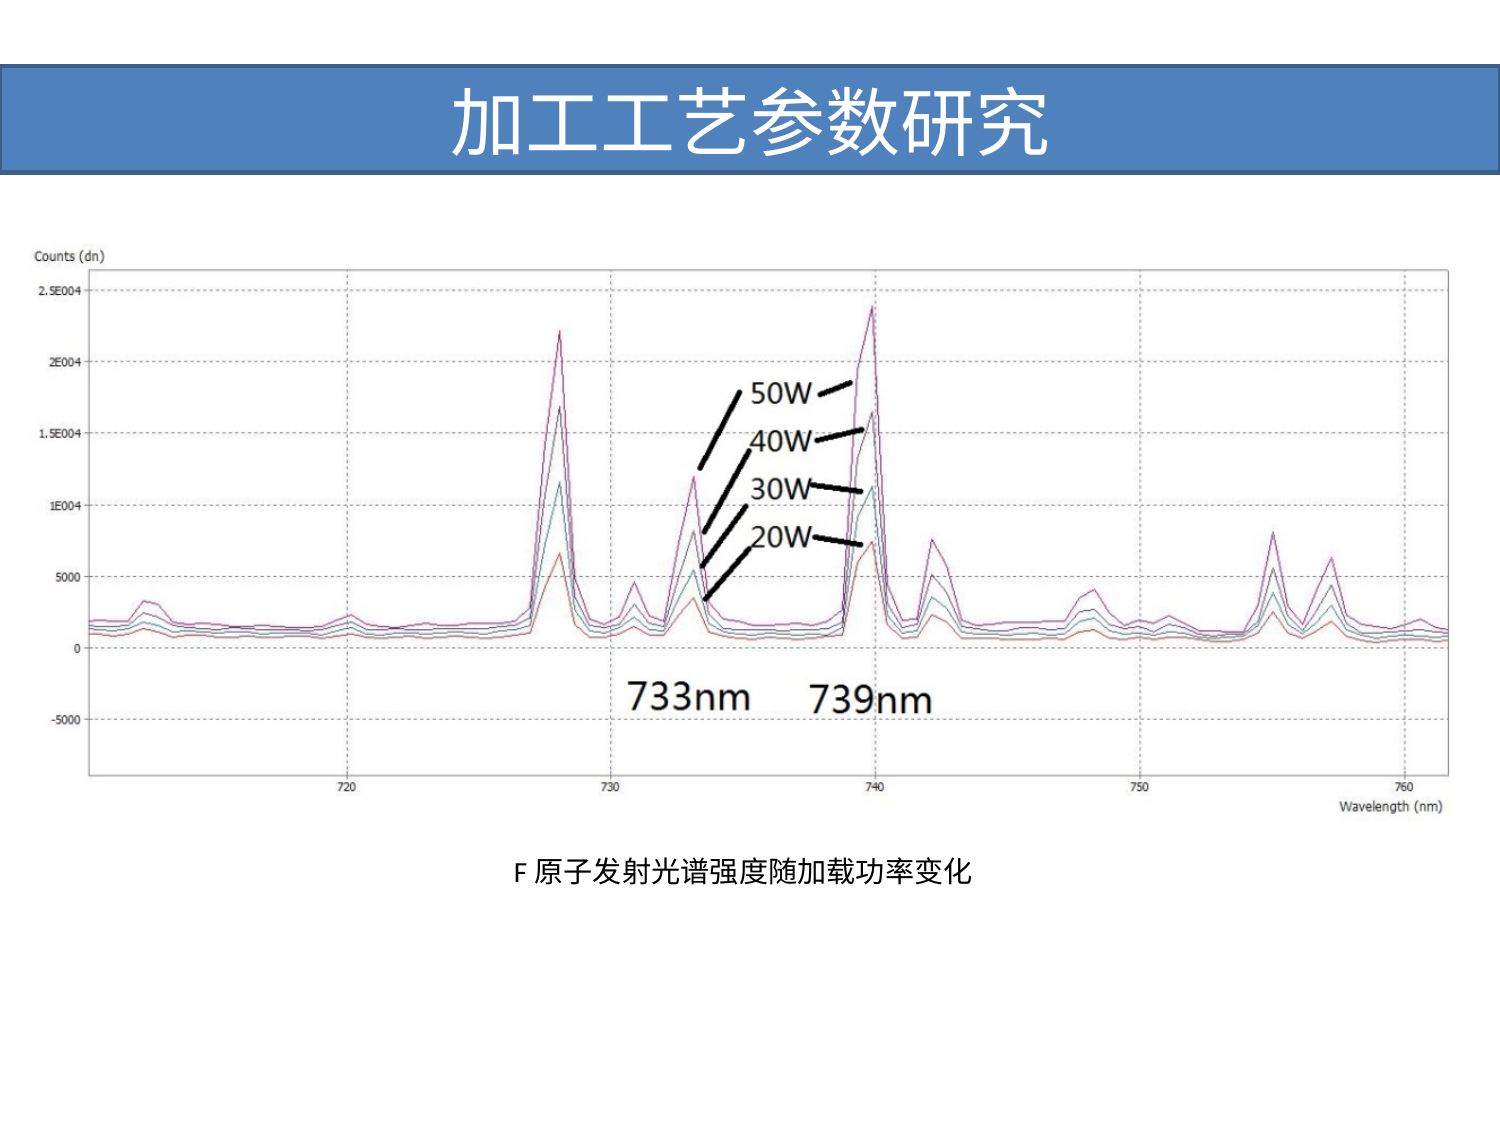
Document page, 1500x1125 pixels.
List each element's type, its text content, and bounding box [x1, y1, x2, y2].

text_box F原子发射光谱强度随加载功率变化 [499, 845, 988, 896]
picture [29, 243, 1466, 823]
title 加工工艺参数研究 [75, 67, 1425, 241]
